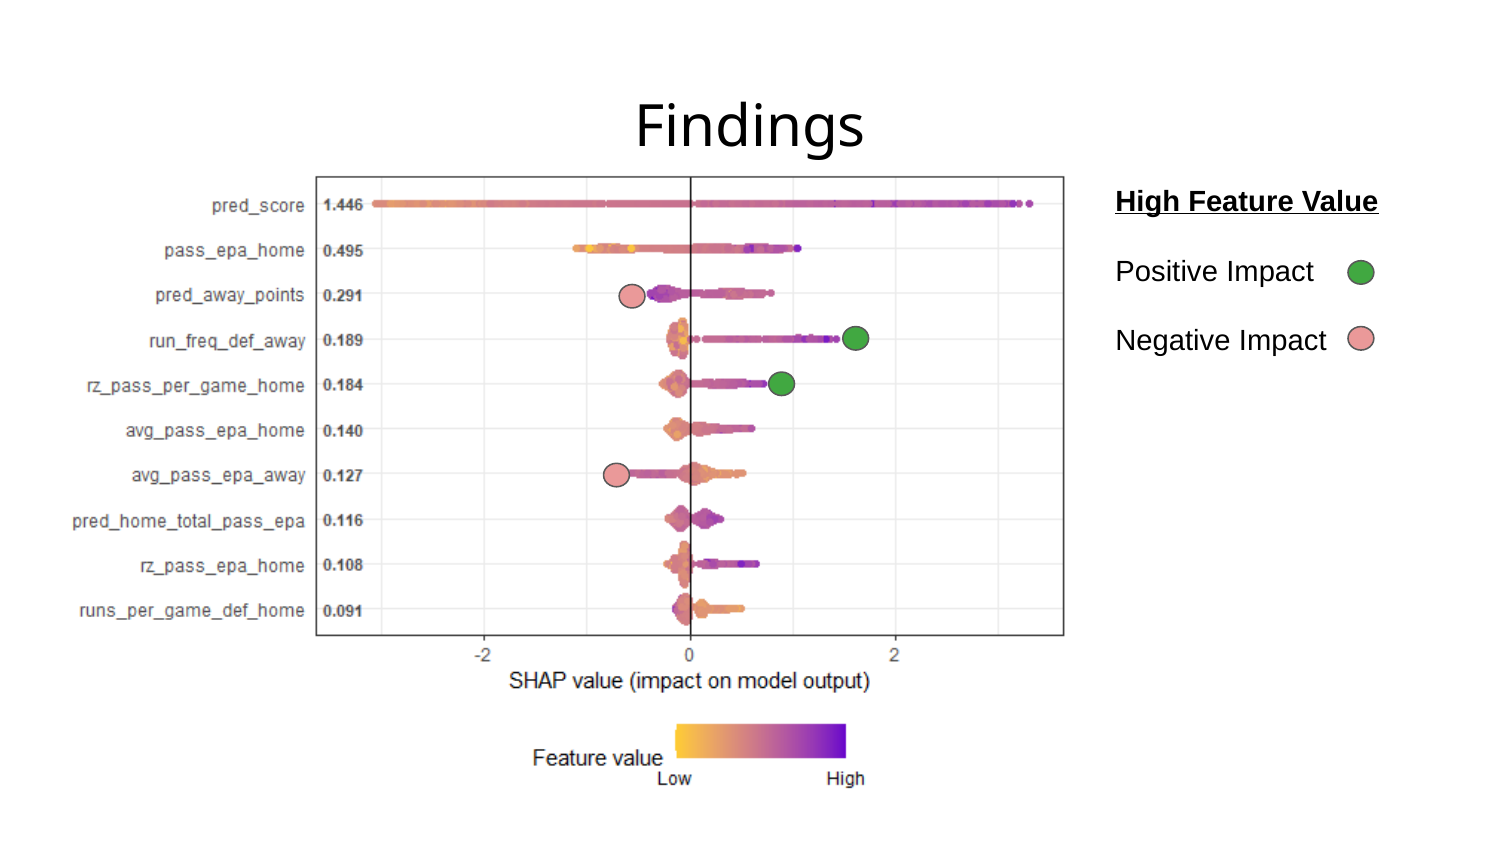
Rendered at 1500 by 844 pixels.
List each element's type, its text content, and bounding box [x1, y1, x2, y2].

title Findings [51, 72, 1449, 167]
picture [35, 166, 1075, 809]
text_box [1347, 326, 1374, 351]
text_box [1347, 260, 1374, 285]
text_box High Feature Value Positive Impact Negative Impact [1100, 166, 1411, 543]
